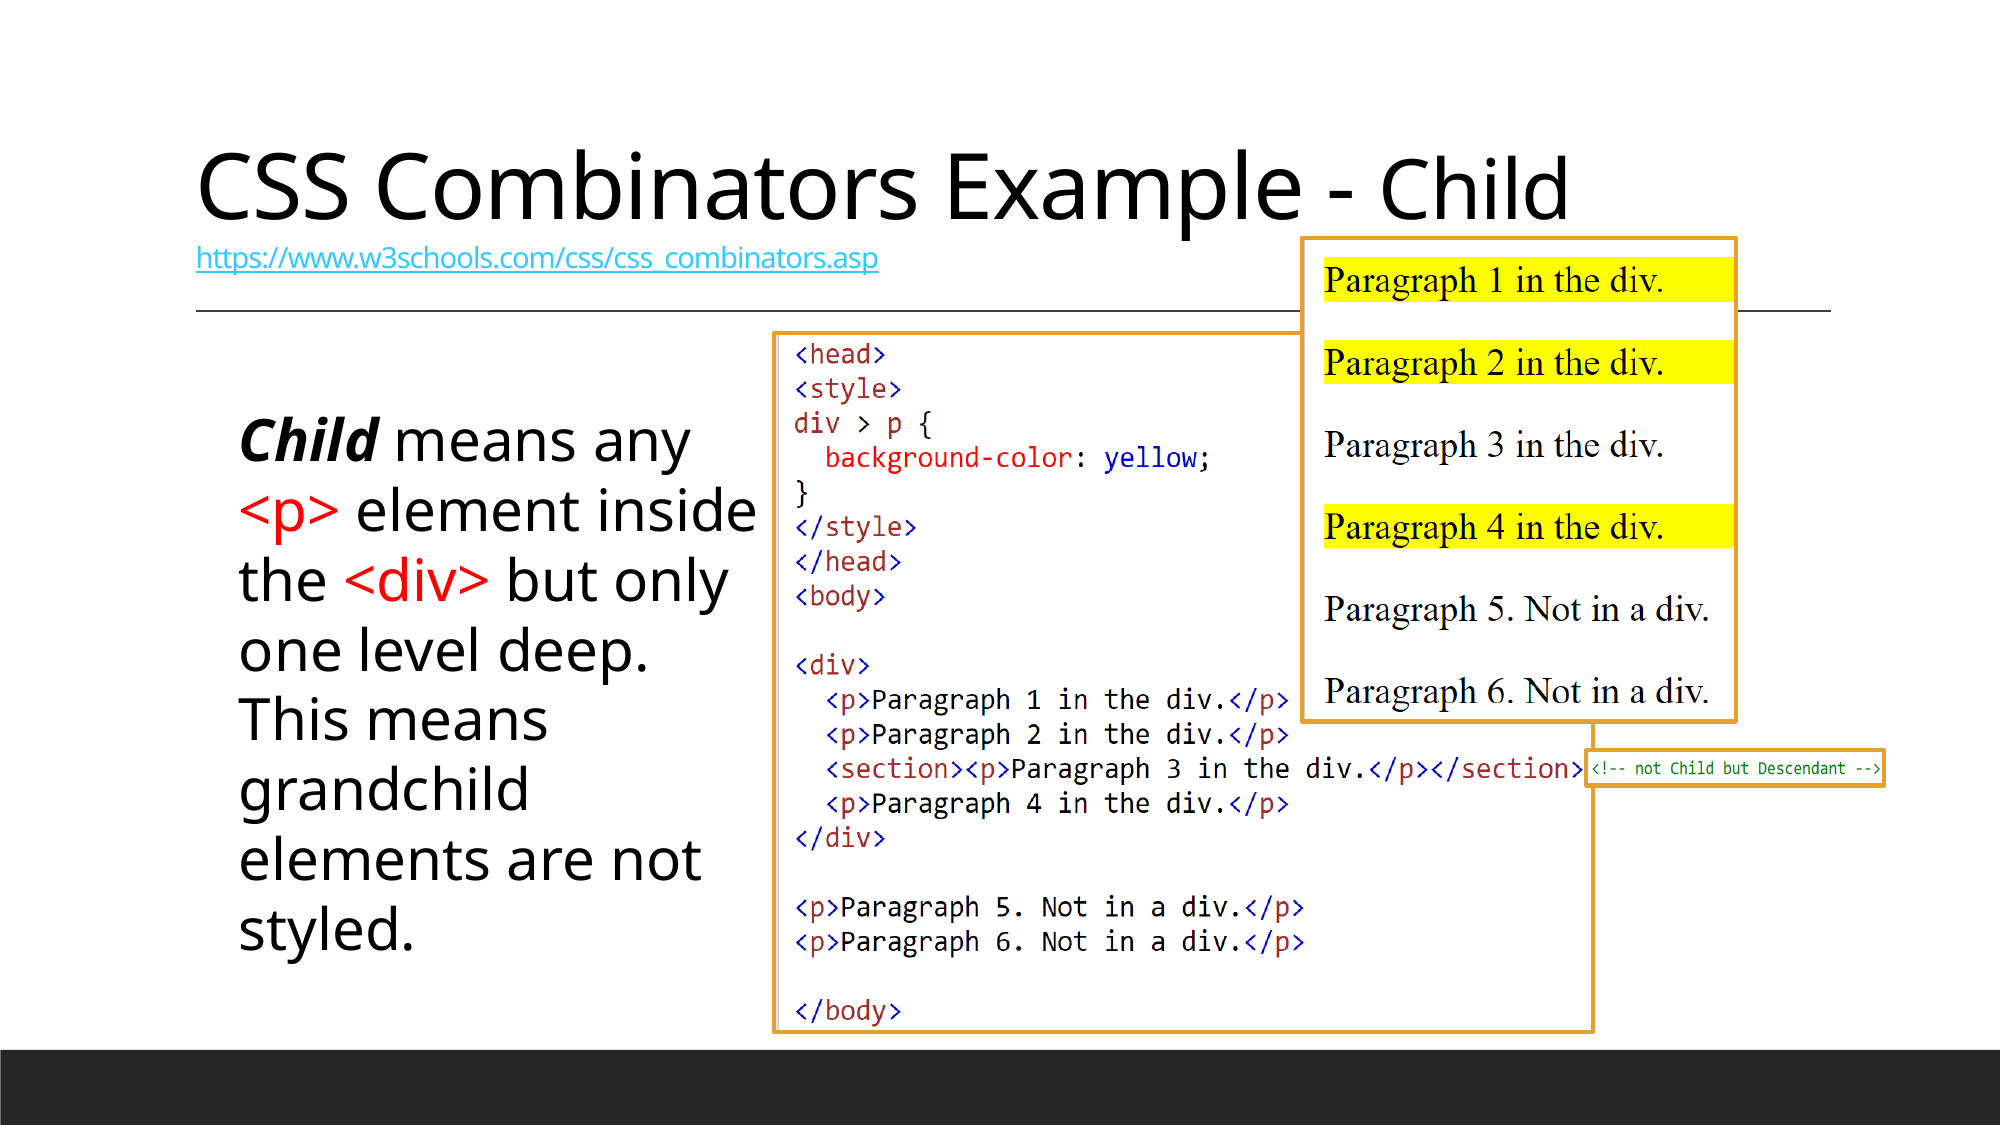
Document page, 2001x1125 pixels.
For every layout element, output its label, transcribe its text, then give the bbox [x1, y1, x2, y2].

text_box Child means any <p> element inside the <div> but only one level deep. This means grandchild elements are not styled. [223, 313, 778, 1053]
title CSS Combinators Example - Child https://www.w3schools.com/css/css_combinators.asp [180, 39, 1754, 284]
picture [775, 239, 1883, 1031]
